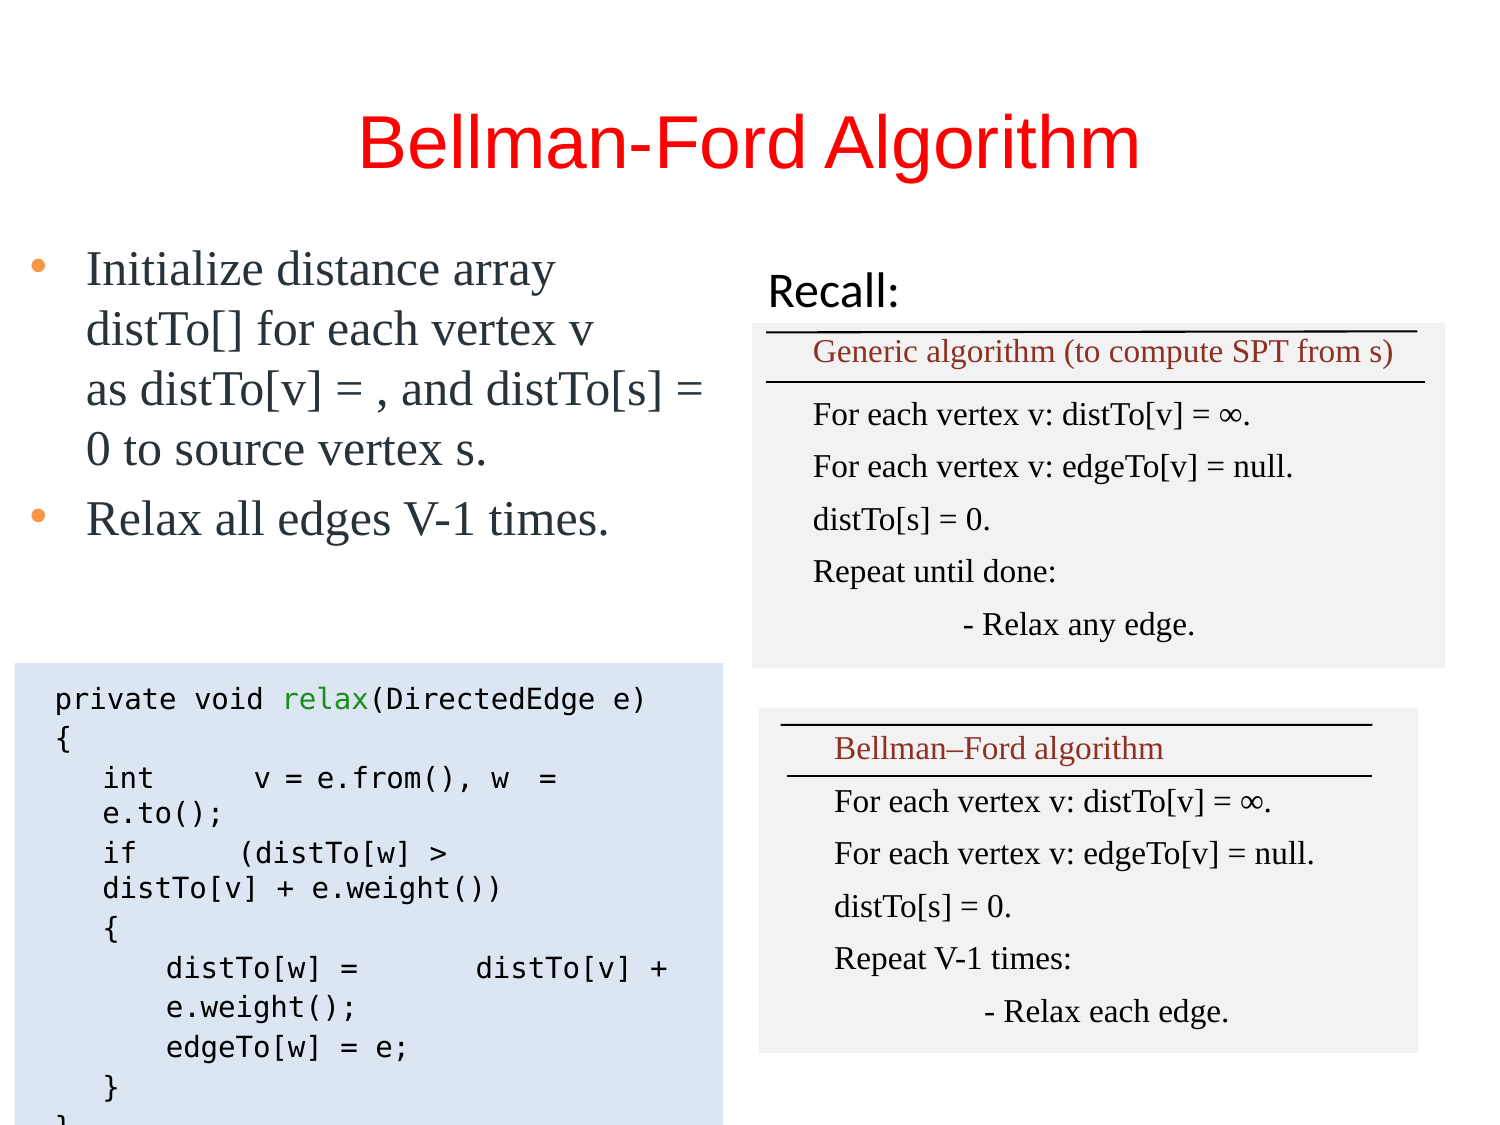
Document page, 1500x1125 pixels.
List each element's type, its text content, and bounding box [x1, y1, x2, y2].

text_box private void relax(DirectedEdge e) { int v = e.from(), w = e.to(); if (distTo[w] > distTo[v] + e.weight()) { distTo[w] = distTo[v] + e.weight(); edgeTo[w] = e; } } [14, 663, 724, 1125]
text_box [752, 323, 1445, 668]
text_box [773, 720, 1403, 1065]
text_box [812, 333, 1416, 338]
text_box Recall: [753, 250, 916, 325]
text_box Generic algorithm (to compute SPT from s) For each vertex v: distTo[v] = ∞. For each vertex v: edgeTo[v] = null. distTo[s] = 0. Repeat until done: - Relax any edge. [812, 327, 1445, 642]
title Bellman-Ford Algorithm [75, 45, 1425, 233]
text_box 1 [766, 334, 812, 338]
text_box [759, 708, 1418, 1053]
text_box Bellman–Ford algorithm For each vertex v: distTo[v] = ∞. For each vertex v: edgeTo[v] = null. distTo[s] = 0. Repeat V-1 times: - Relax each edge. [834, 725, 1403, 1029]
